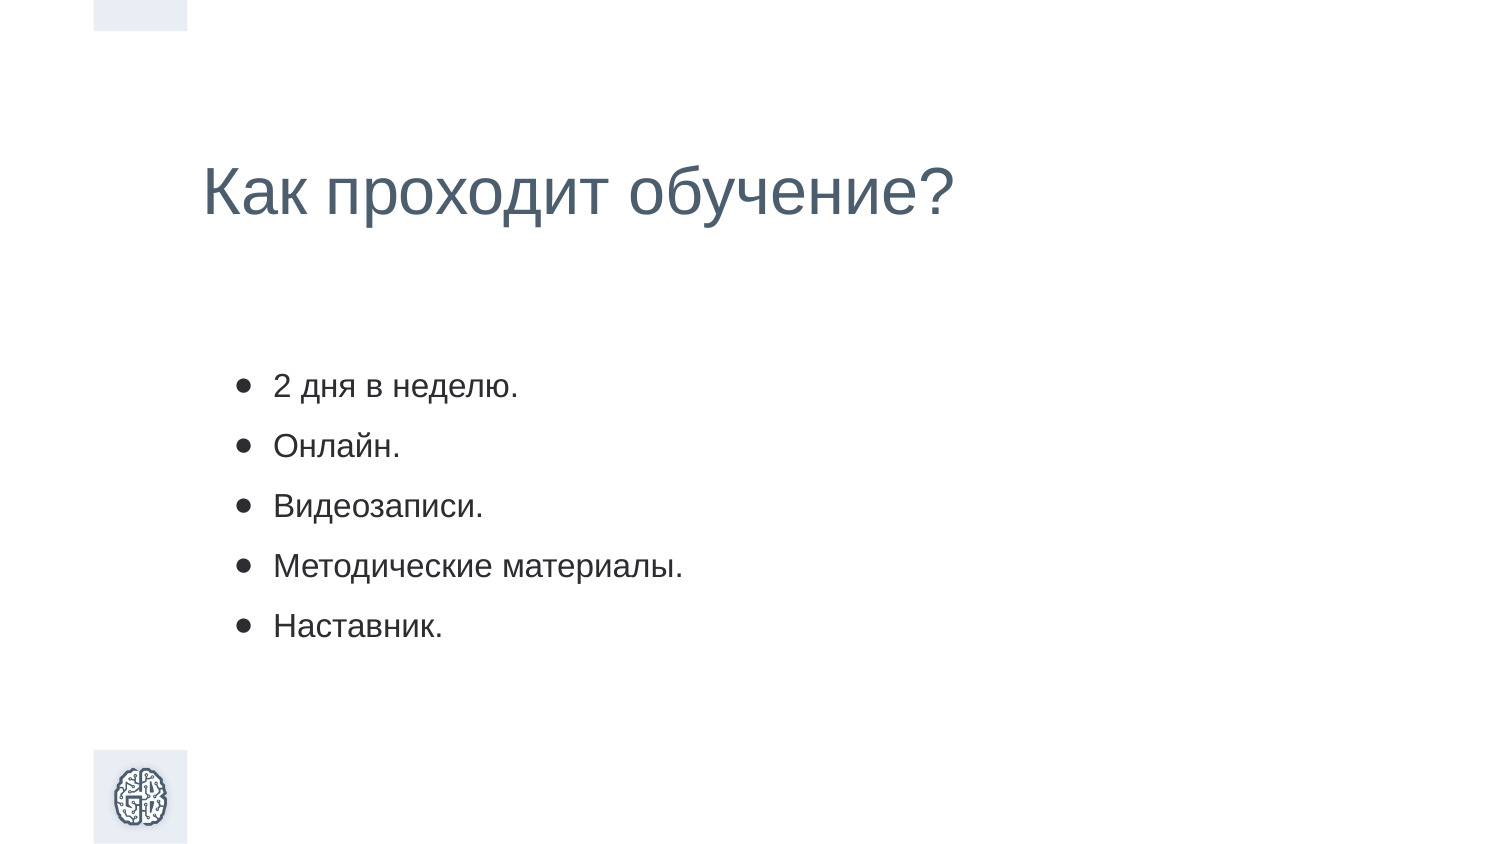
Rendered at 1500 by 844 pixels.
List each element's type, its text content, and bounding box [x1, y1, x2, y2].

text_box 2 дня в неделю. Онлайн. Видеозаписи. Методические материалы. Наставник. [187, 292, 1309, 697]
picture [106, 760, 175, 834]
text_box Как проходит обучение? [187, 93, 1309, 282]
